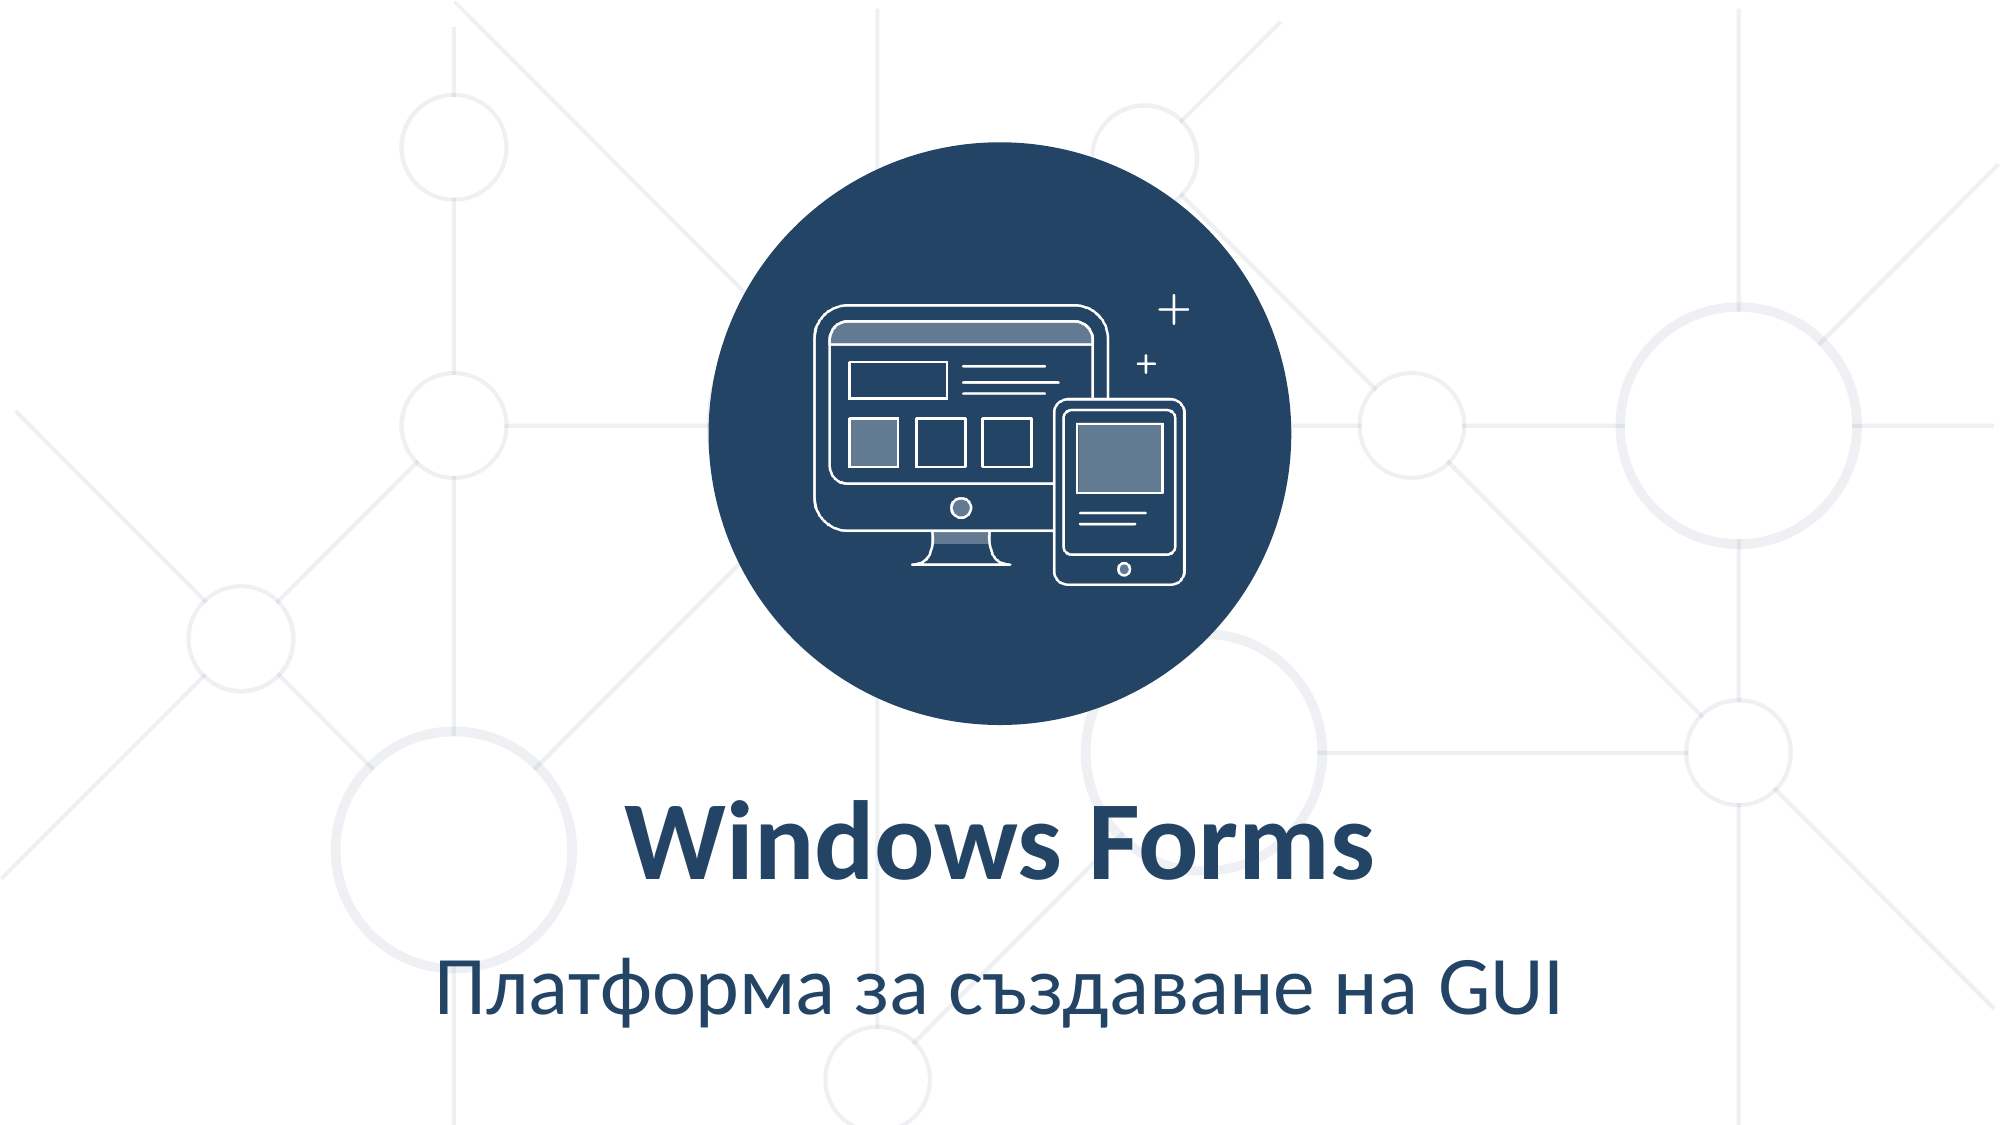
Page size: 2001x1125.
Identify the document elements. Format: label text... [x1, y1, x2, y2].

title Windows Forms [100, 771, 1900, 898]
subtitle Платформа за създаване на GUI [100, 916, 1900, 1043]
picture [804, 244, 1196, 637]
